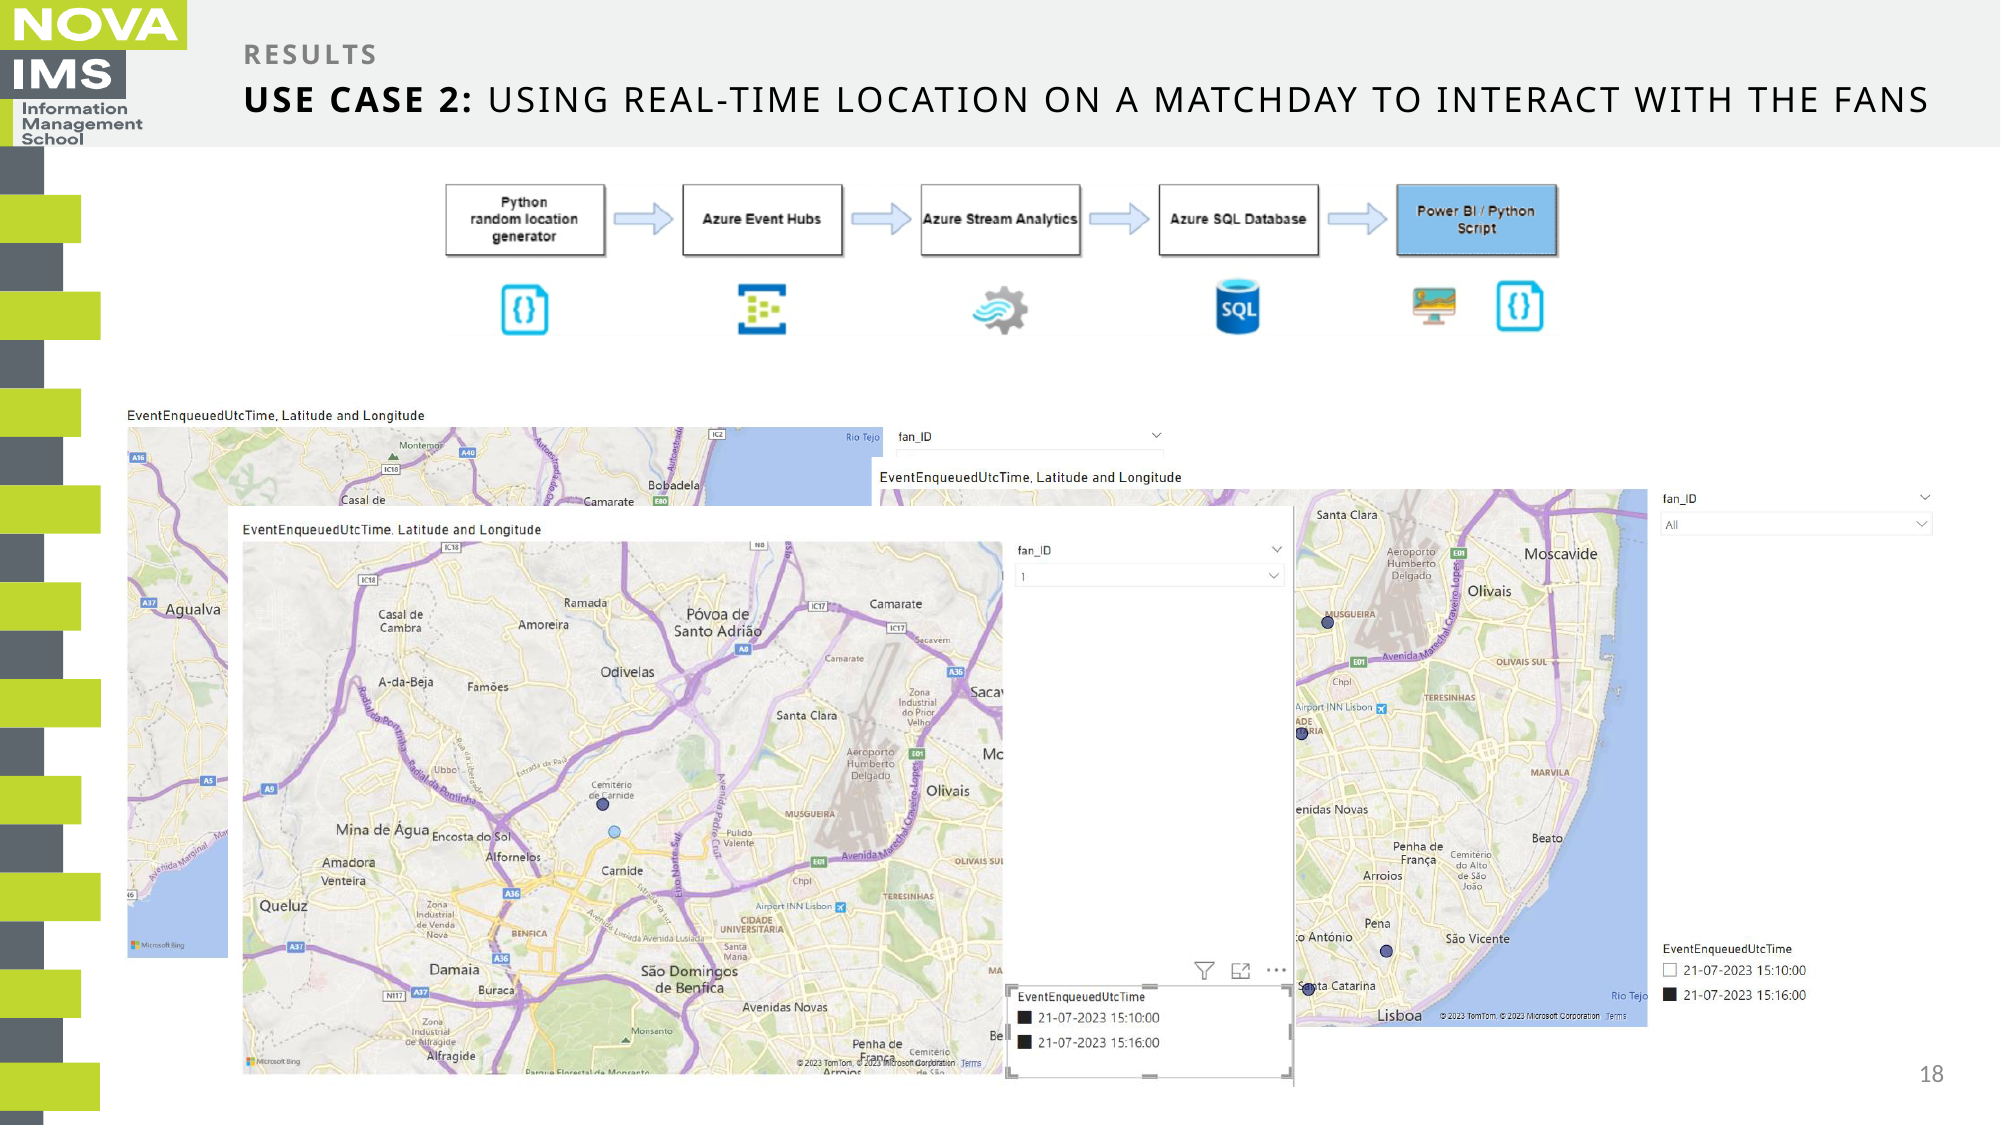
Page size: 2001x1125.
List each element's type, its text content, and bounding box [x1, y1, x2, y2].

text_box RESULTS USE CASE 2: USING REAL-TIME LOCATION ON A MATCHDAY TO INTERACT WITH THE FANS [228, 2, 1960, 148]
slide_number 18 [1509, 1042, 1960, 1103]
picture [120, 391, 1934, 1087]
picture [440, 178, 1560, 348]
